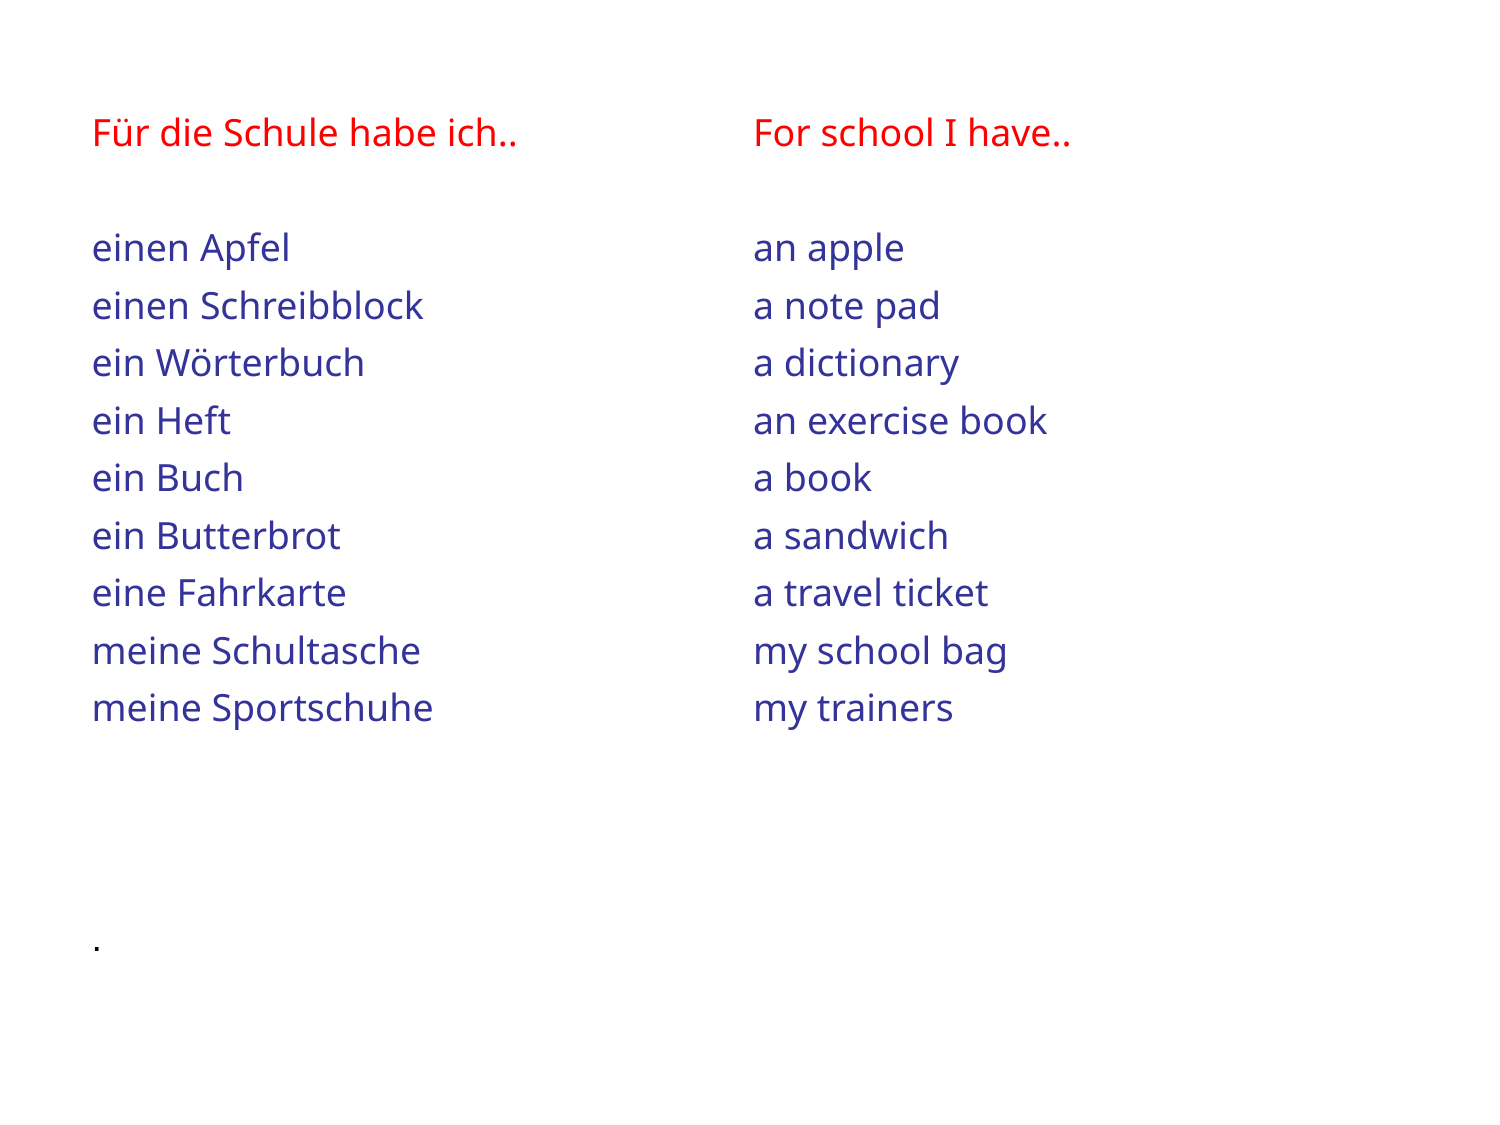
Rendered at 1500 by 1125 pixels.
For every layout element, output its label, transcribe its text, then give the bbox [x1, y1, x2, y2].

text_box Für die Schule habe ich.. einen Apfel einen Schreibblock ein Wörterbuch ein Heft ein Buch ein Butterbrot eine Fahrkarte meine Schultasche meine Sportschuhe . [76, 101, 538, 967]
text_box For school I have.. an apple a note pad a dictionary an exercise book a book a sandwich a travel ticket my school bag my trainers [738, 101, 1211, 795]
